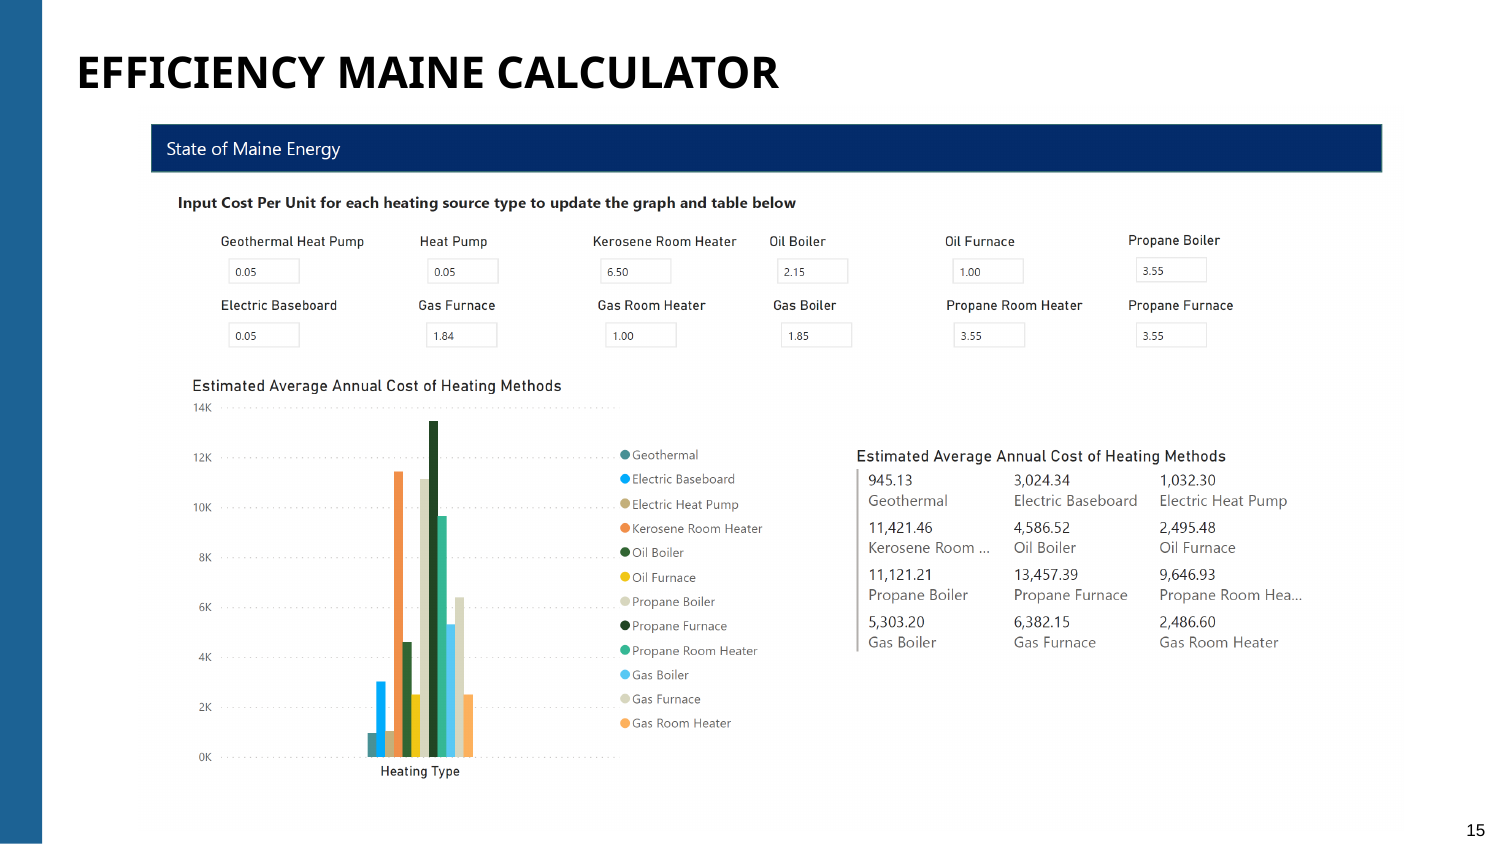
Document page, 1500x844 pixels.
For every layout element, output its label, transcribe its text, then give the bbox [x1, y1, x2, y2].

picture [138, 105, 1404, 831]
title Efficiency Maine Calculator [60, 36, 1481, 113]
